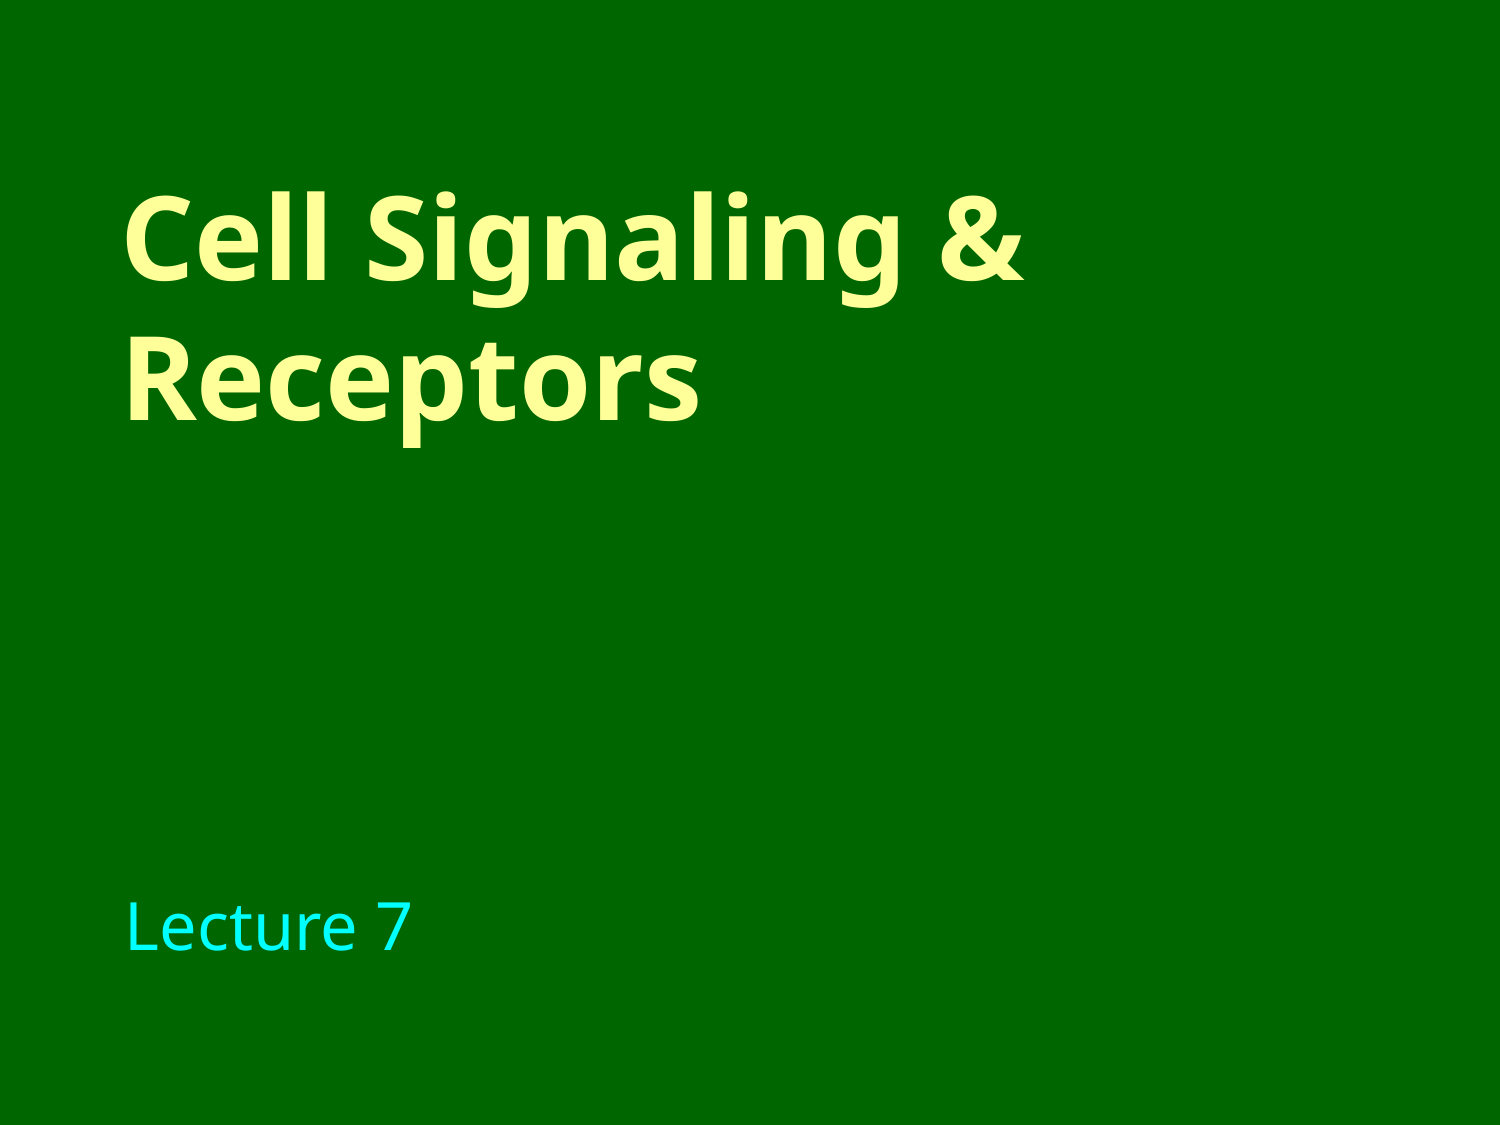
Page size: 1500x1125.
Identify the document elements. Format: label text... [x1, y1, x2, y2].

list Lecture 7 [109, 725, 1385, 972]
title Cell Signaling & Receptors [104, 156, 1381, 455]
